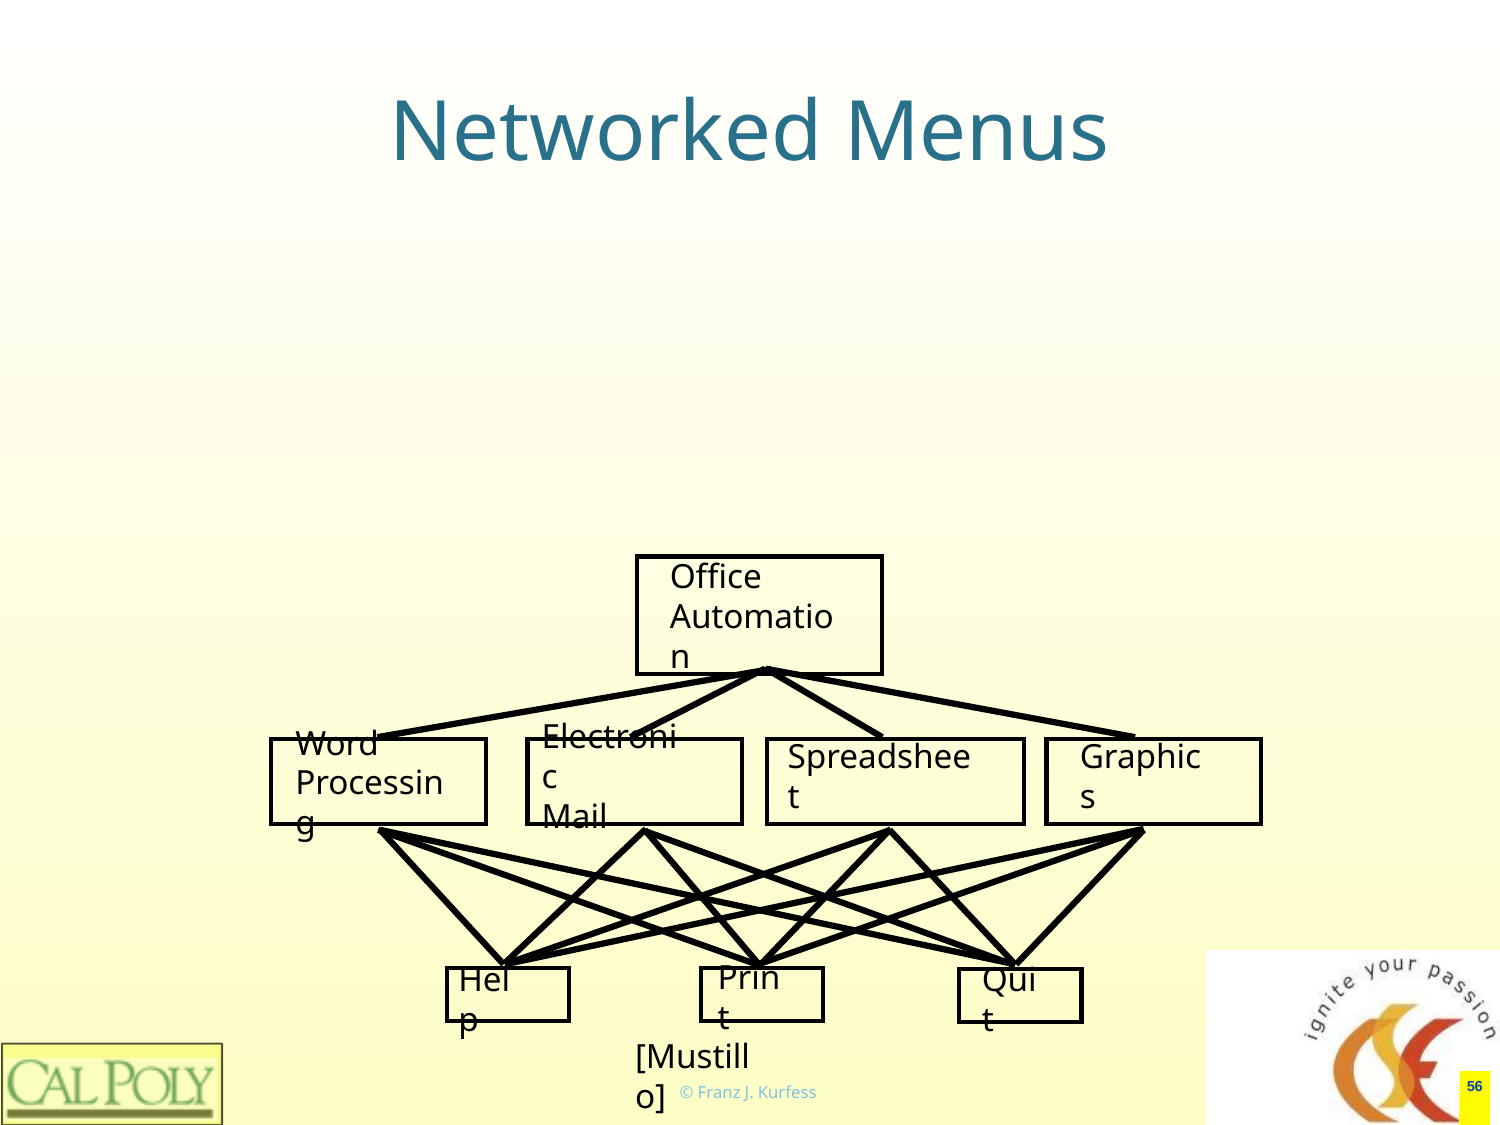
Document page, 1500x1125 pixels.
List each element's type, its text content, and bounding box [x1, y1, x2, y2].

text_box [1, 1043, 223, 1125]
slide_number ‹#› [1459, 1070, 1491, 1125]
picture [1206, 950, 1500, 1125]
text_box [Mustillo] [635, 1035, 769, 1115]
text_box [270, 556, 1262, 1023]
title Networked Menus [90, 0, 1410, 255]
